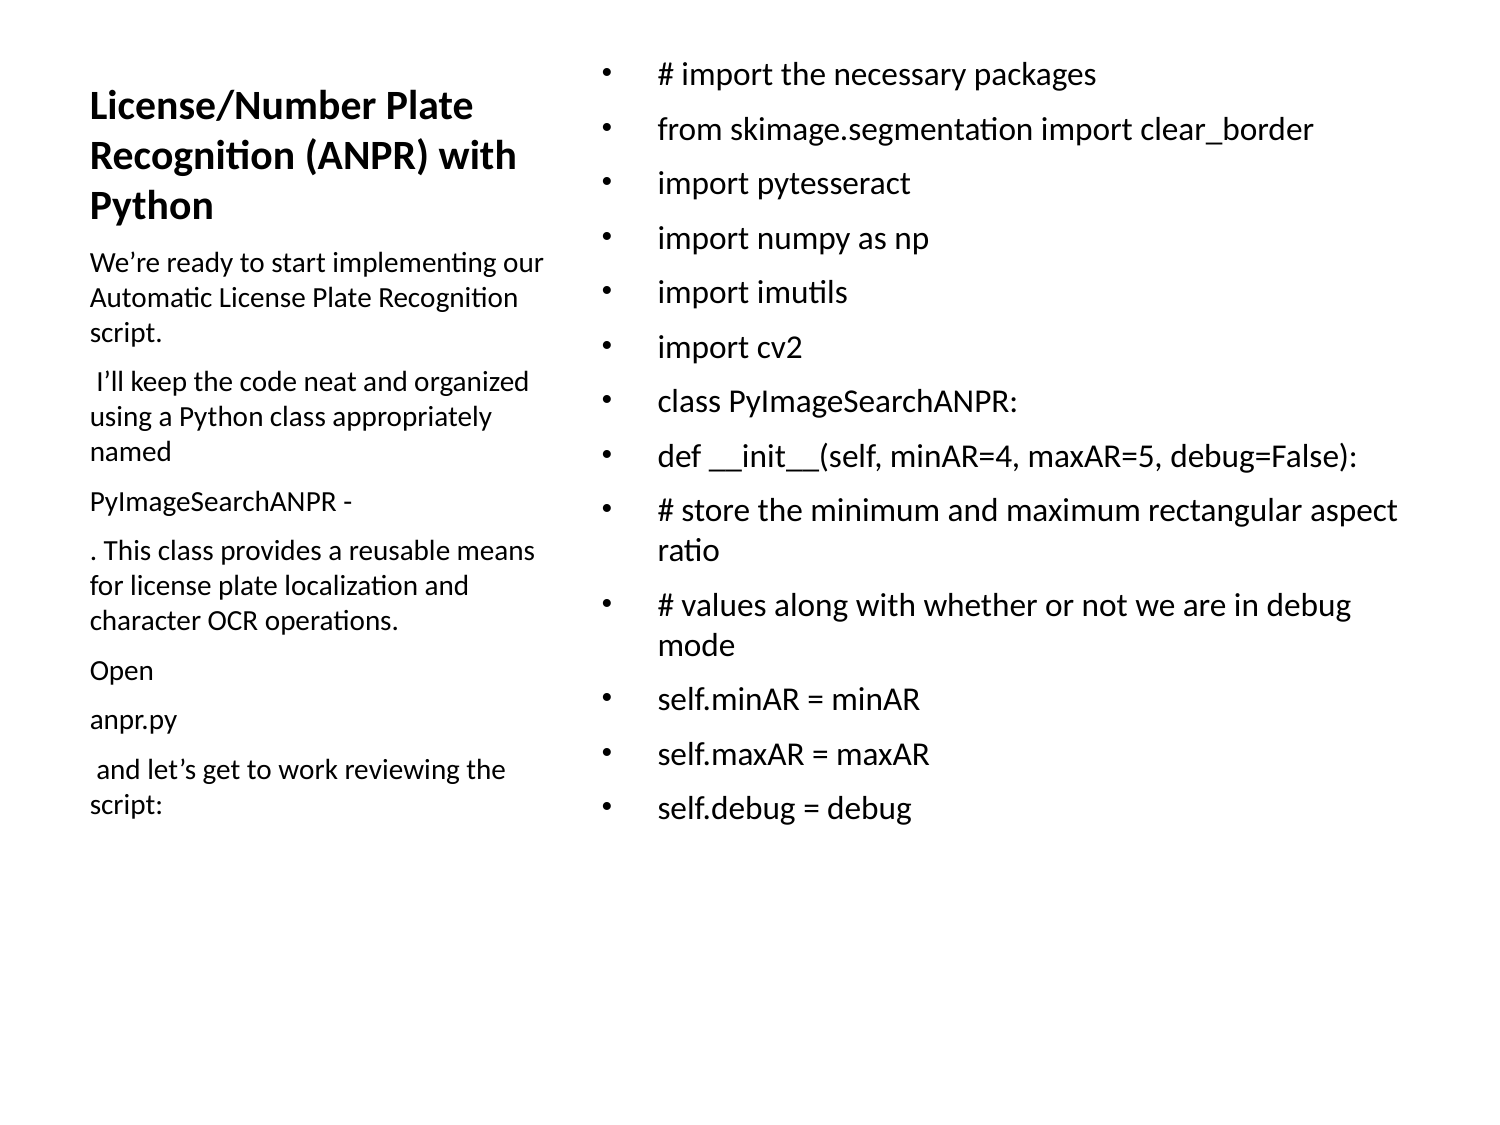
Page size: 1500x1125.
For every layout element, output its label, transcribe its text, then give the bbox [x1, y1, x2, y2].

title License/Number Plate Recognition (ANPR) with Python [74, 44, 569, 235]
list # import the necessary packages from skimage.segmentation import clear_border import pytesseract import numpy as np import imutils import cv2 class PyImageSearchANPR: def __init__(self, minAR=4, maxAR=5, debug=False): # store the minimum and maximum rectangular aspect ratio # values along with whether or not we are in debug mode self.minAR = minAR self.maxAR = maxAR self.debug = debug [586, 44, 1426, 1006]
list We’re ready to start implementing our Automatic License Plate Recognition script. I’ll keep the code neat and organized using a Python class appropriately named PyImageSearchANPR - . This class provides a reusable means for license plate localization and character OCR operations. Open anpr.py and let’s get to work reviewing the script: [74, 235, 569, 1006]
